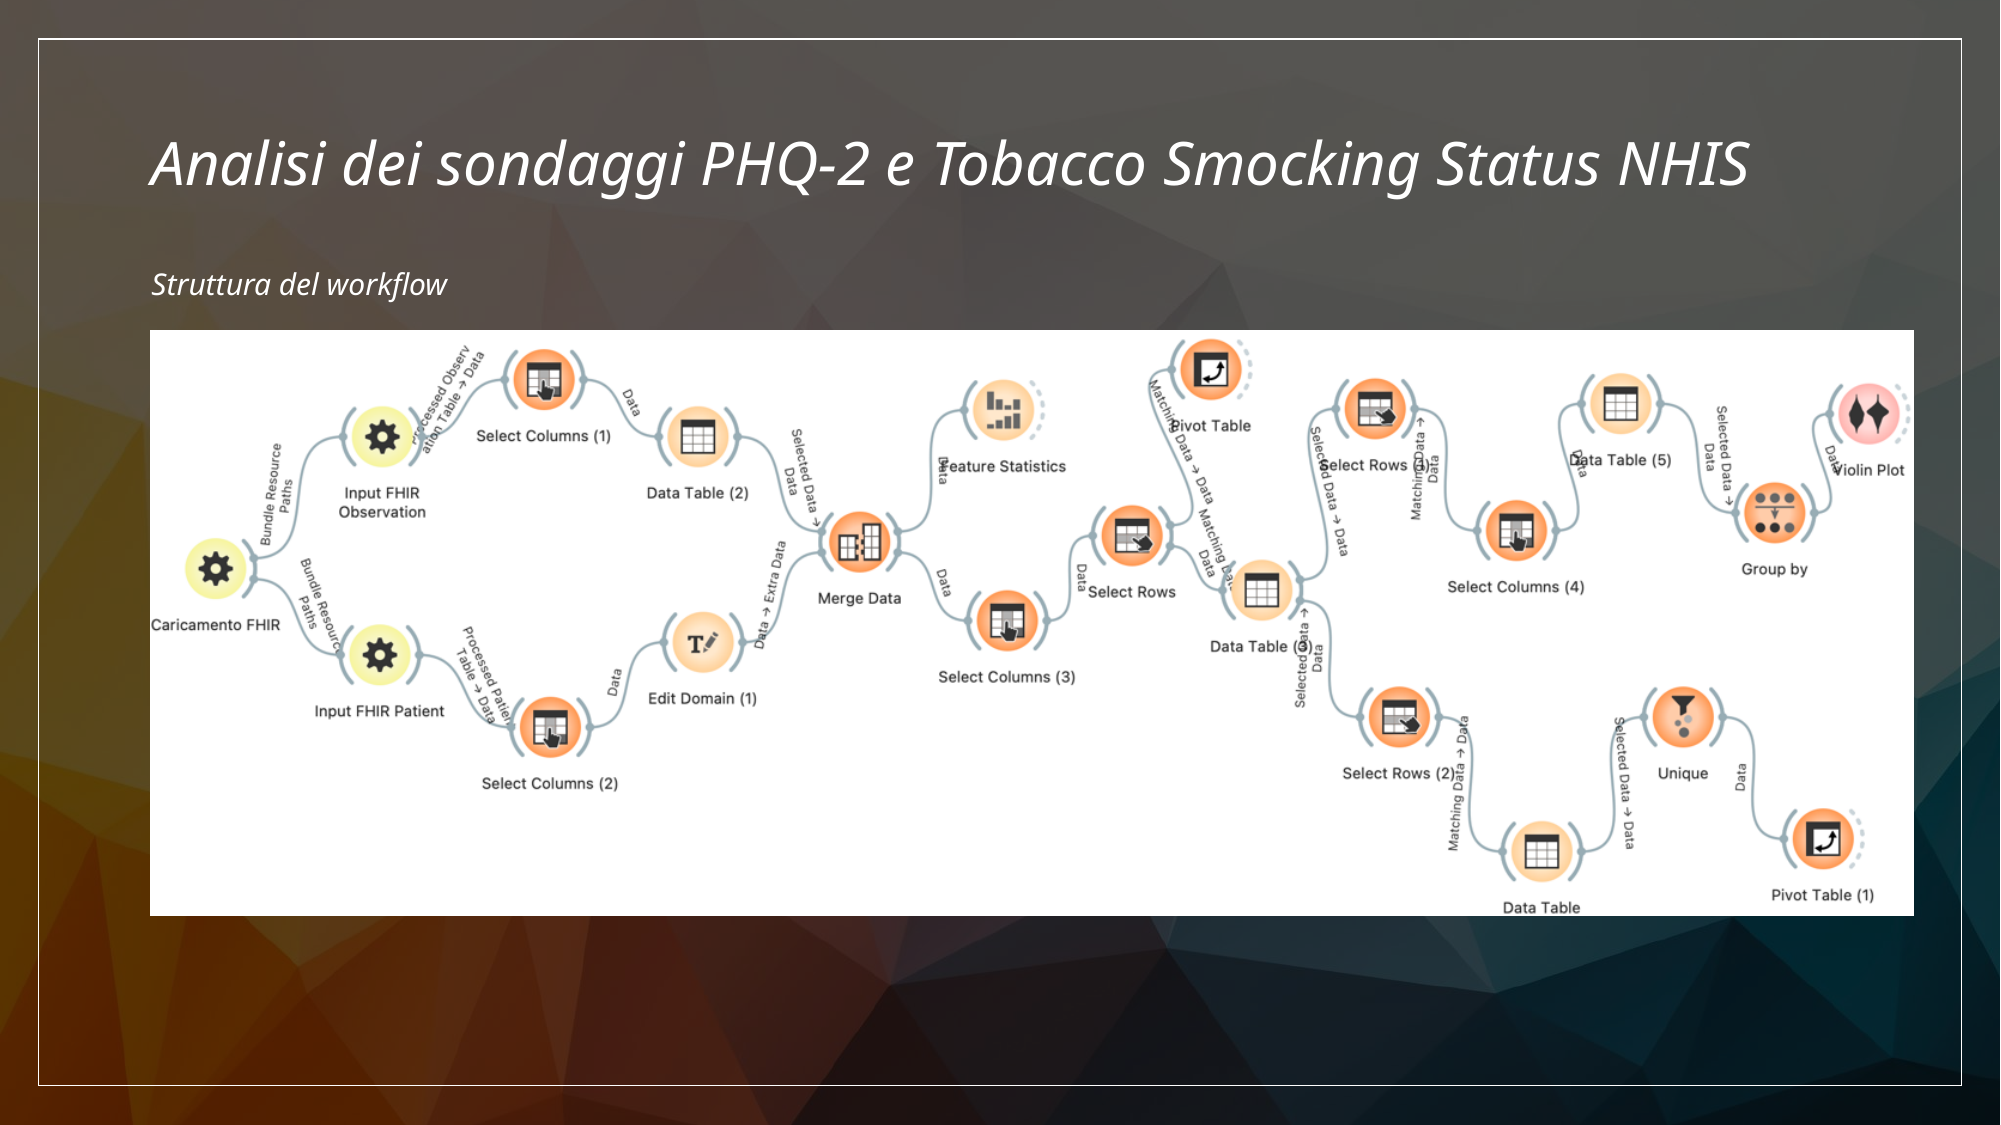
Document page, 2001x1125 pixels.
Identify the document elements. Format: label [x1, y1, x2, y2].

picture [0, 0, 2000, 1125]
list [150, 330, 1914, 916]
